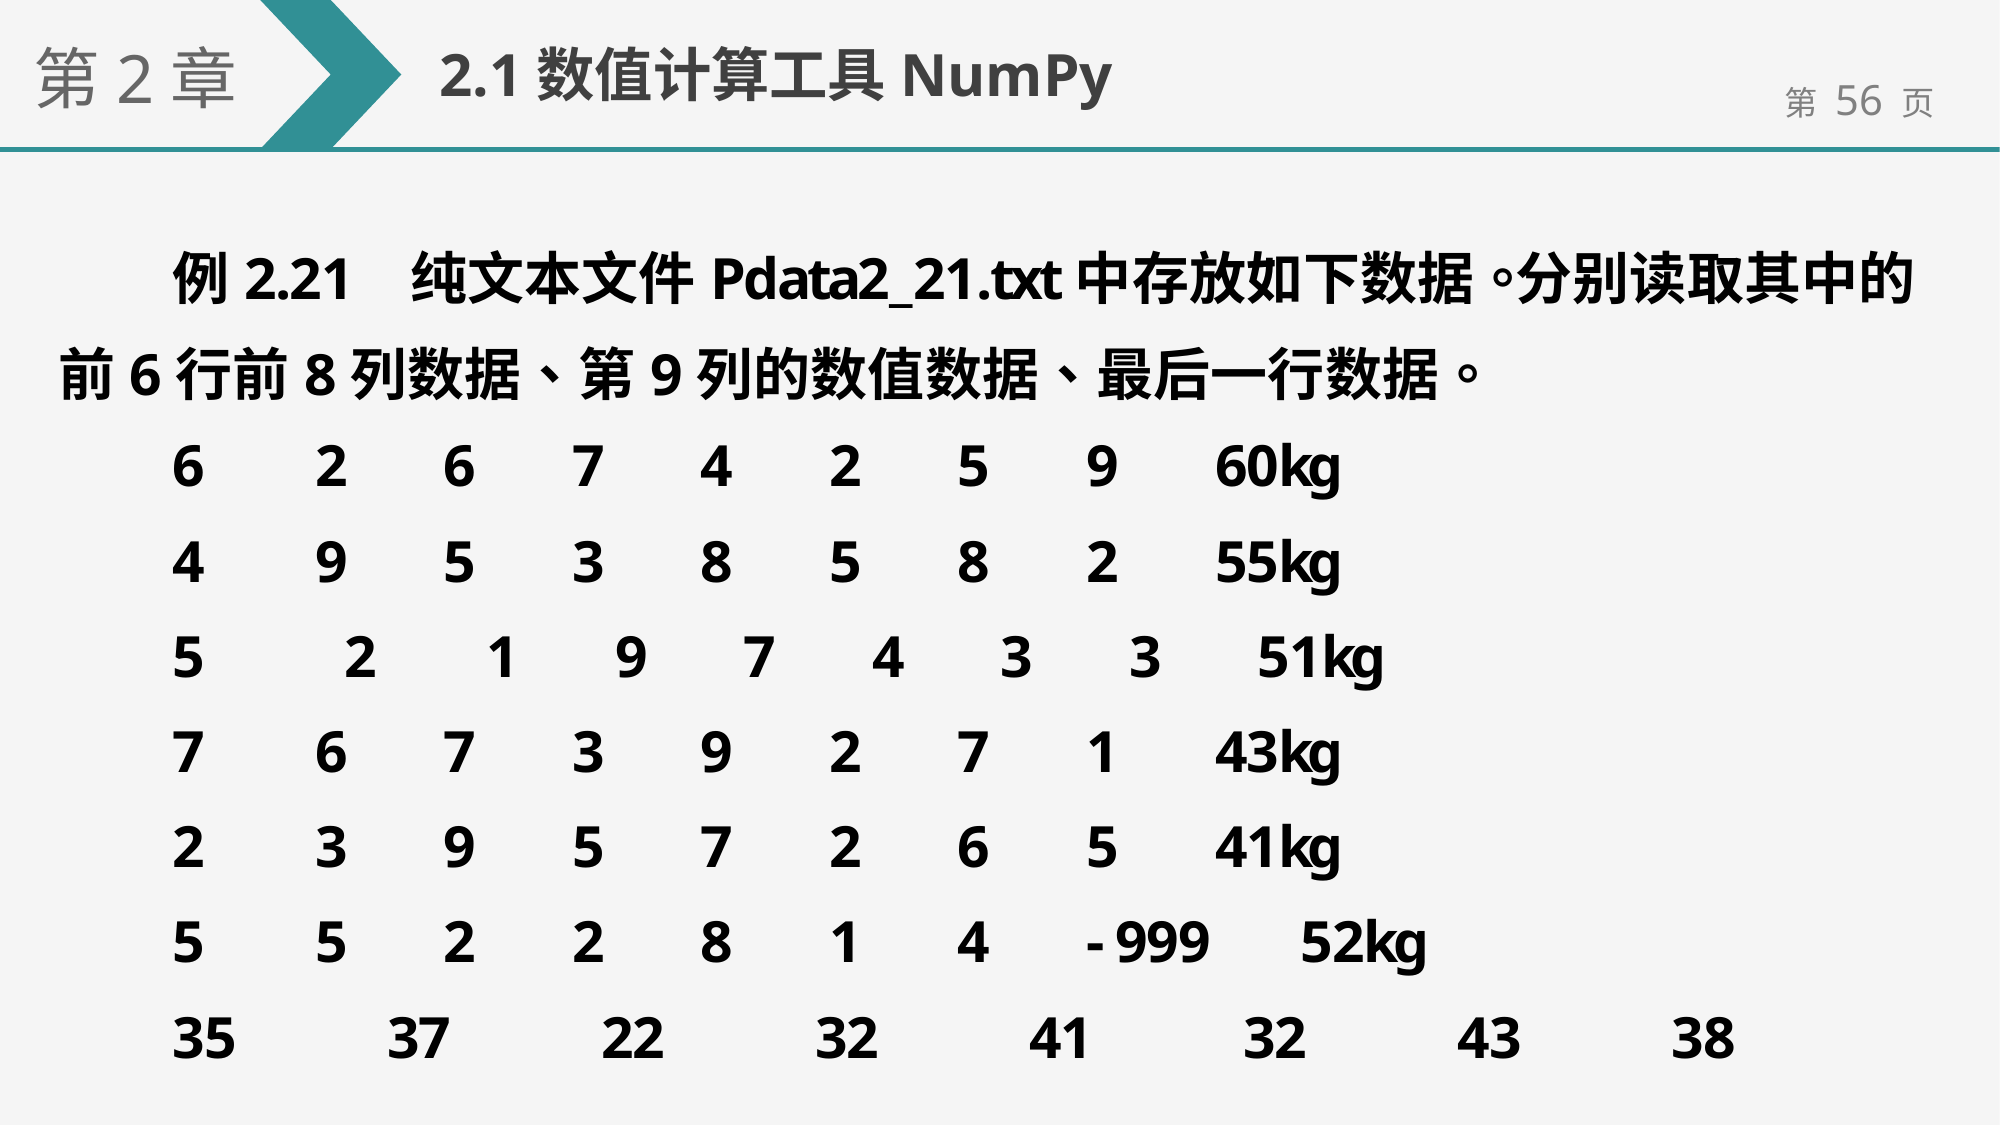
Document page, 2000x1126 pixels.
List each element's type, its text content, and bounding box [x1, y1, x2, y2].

text_box 第2章 [19, 29, 253, 125]
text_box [58, 216, 1912, 1120]
text_box [258, 0, 403, 148]
text_box 2.1数值计算工具NumPy [424, 31, 1366, 116]
